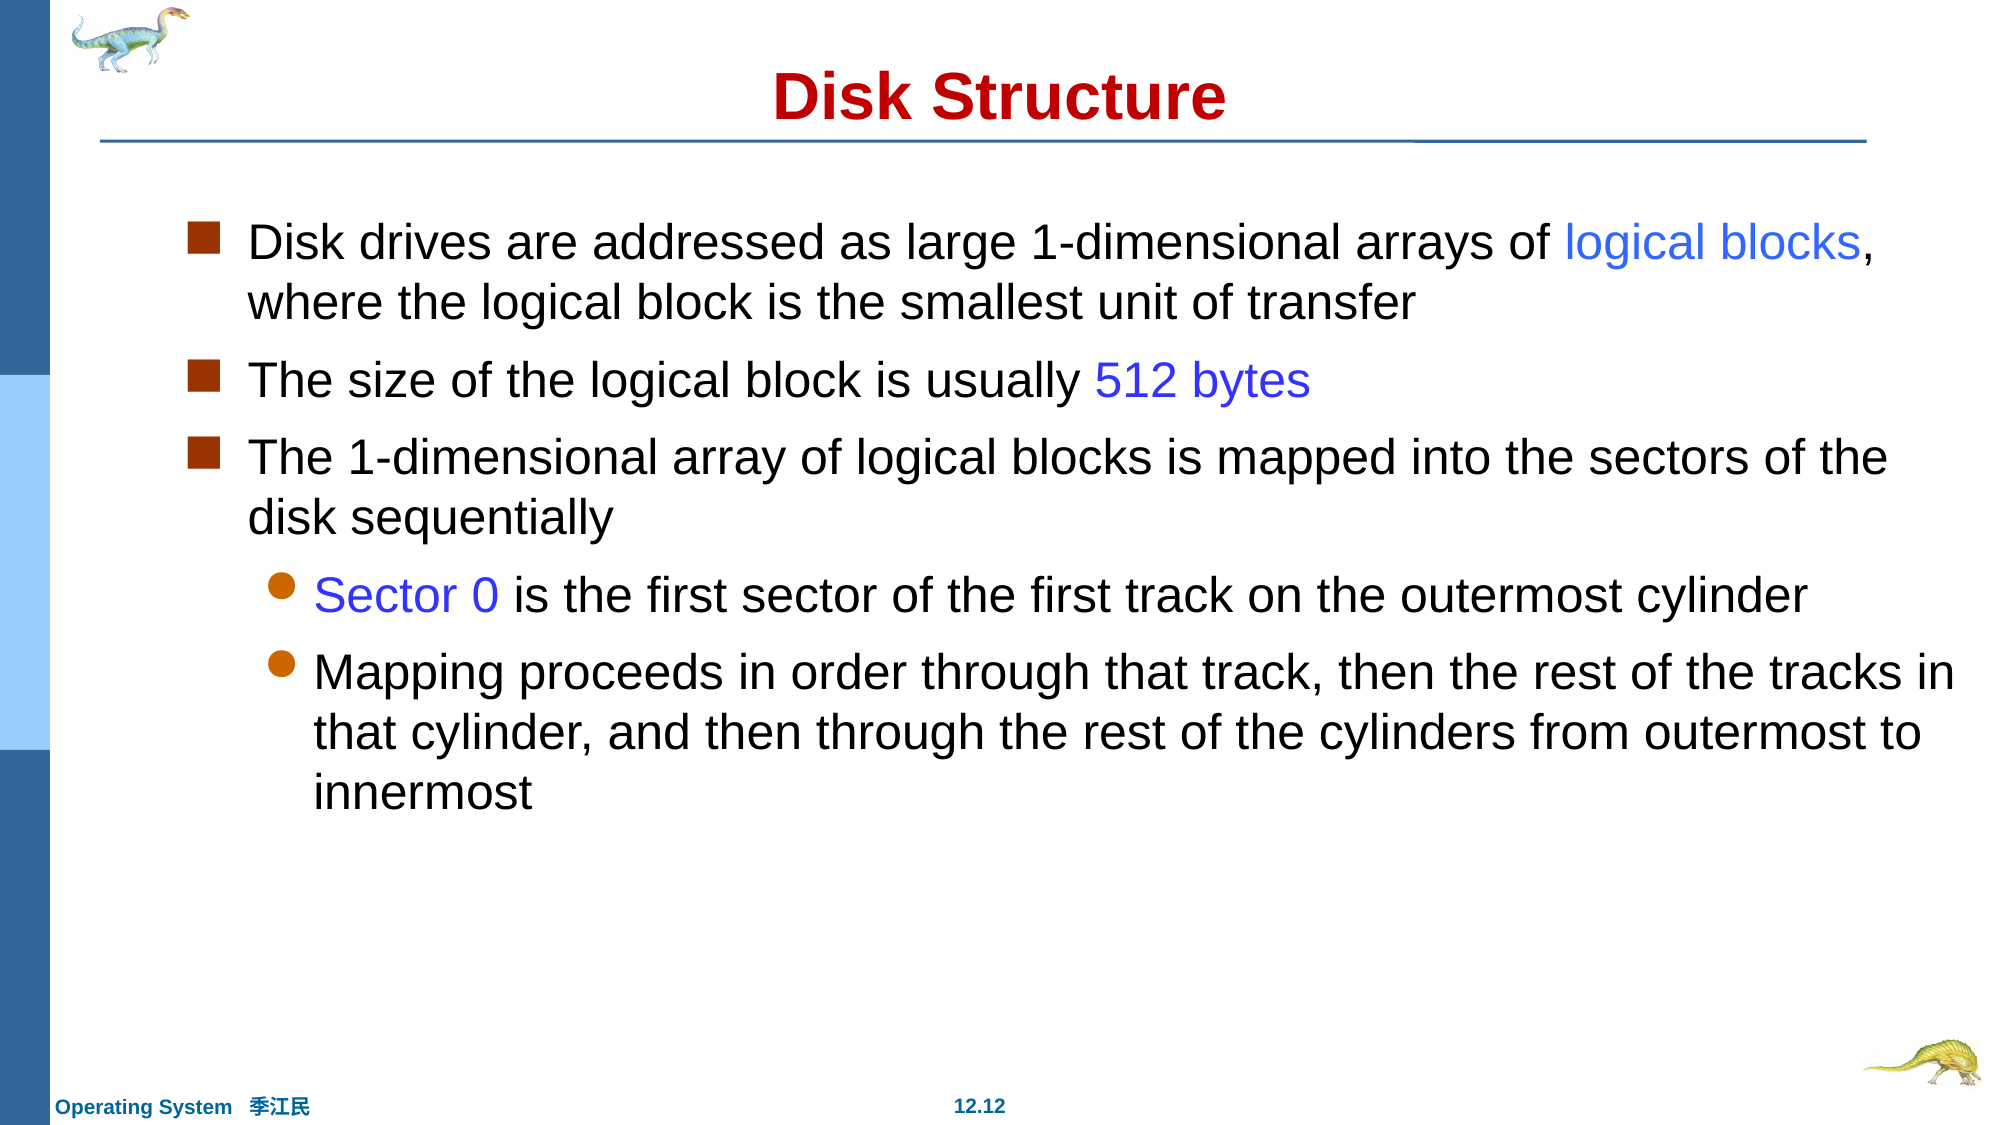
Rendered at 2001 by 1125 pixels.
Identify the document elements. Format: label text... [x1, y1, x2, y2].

title Disk Structure [99, 45, 1900, 141]
picture [62, 0, 203, 80]
picture [1861, 1034, 1982, 1090]
list Disk drives are addressed as large 1-dimensional arrays of logical blocks, where the logical block is the smallest unit of transfer The size of the logical block is usually 512 bytes The 1-dimensional array of logical blocks is mapped into the sectors of the disk sequentially Sector 0 is the first sector of the first track on the outermost cylinder Mapping proceeds in order through that track, then the rest of the tracks in that cylinder, and then through the rest of the cylinders from outermost to innermost [176, 202, 1977, 946]
